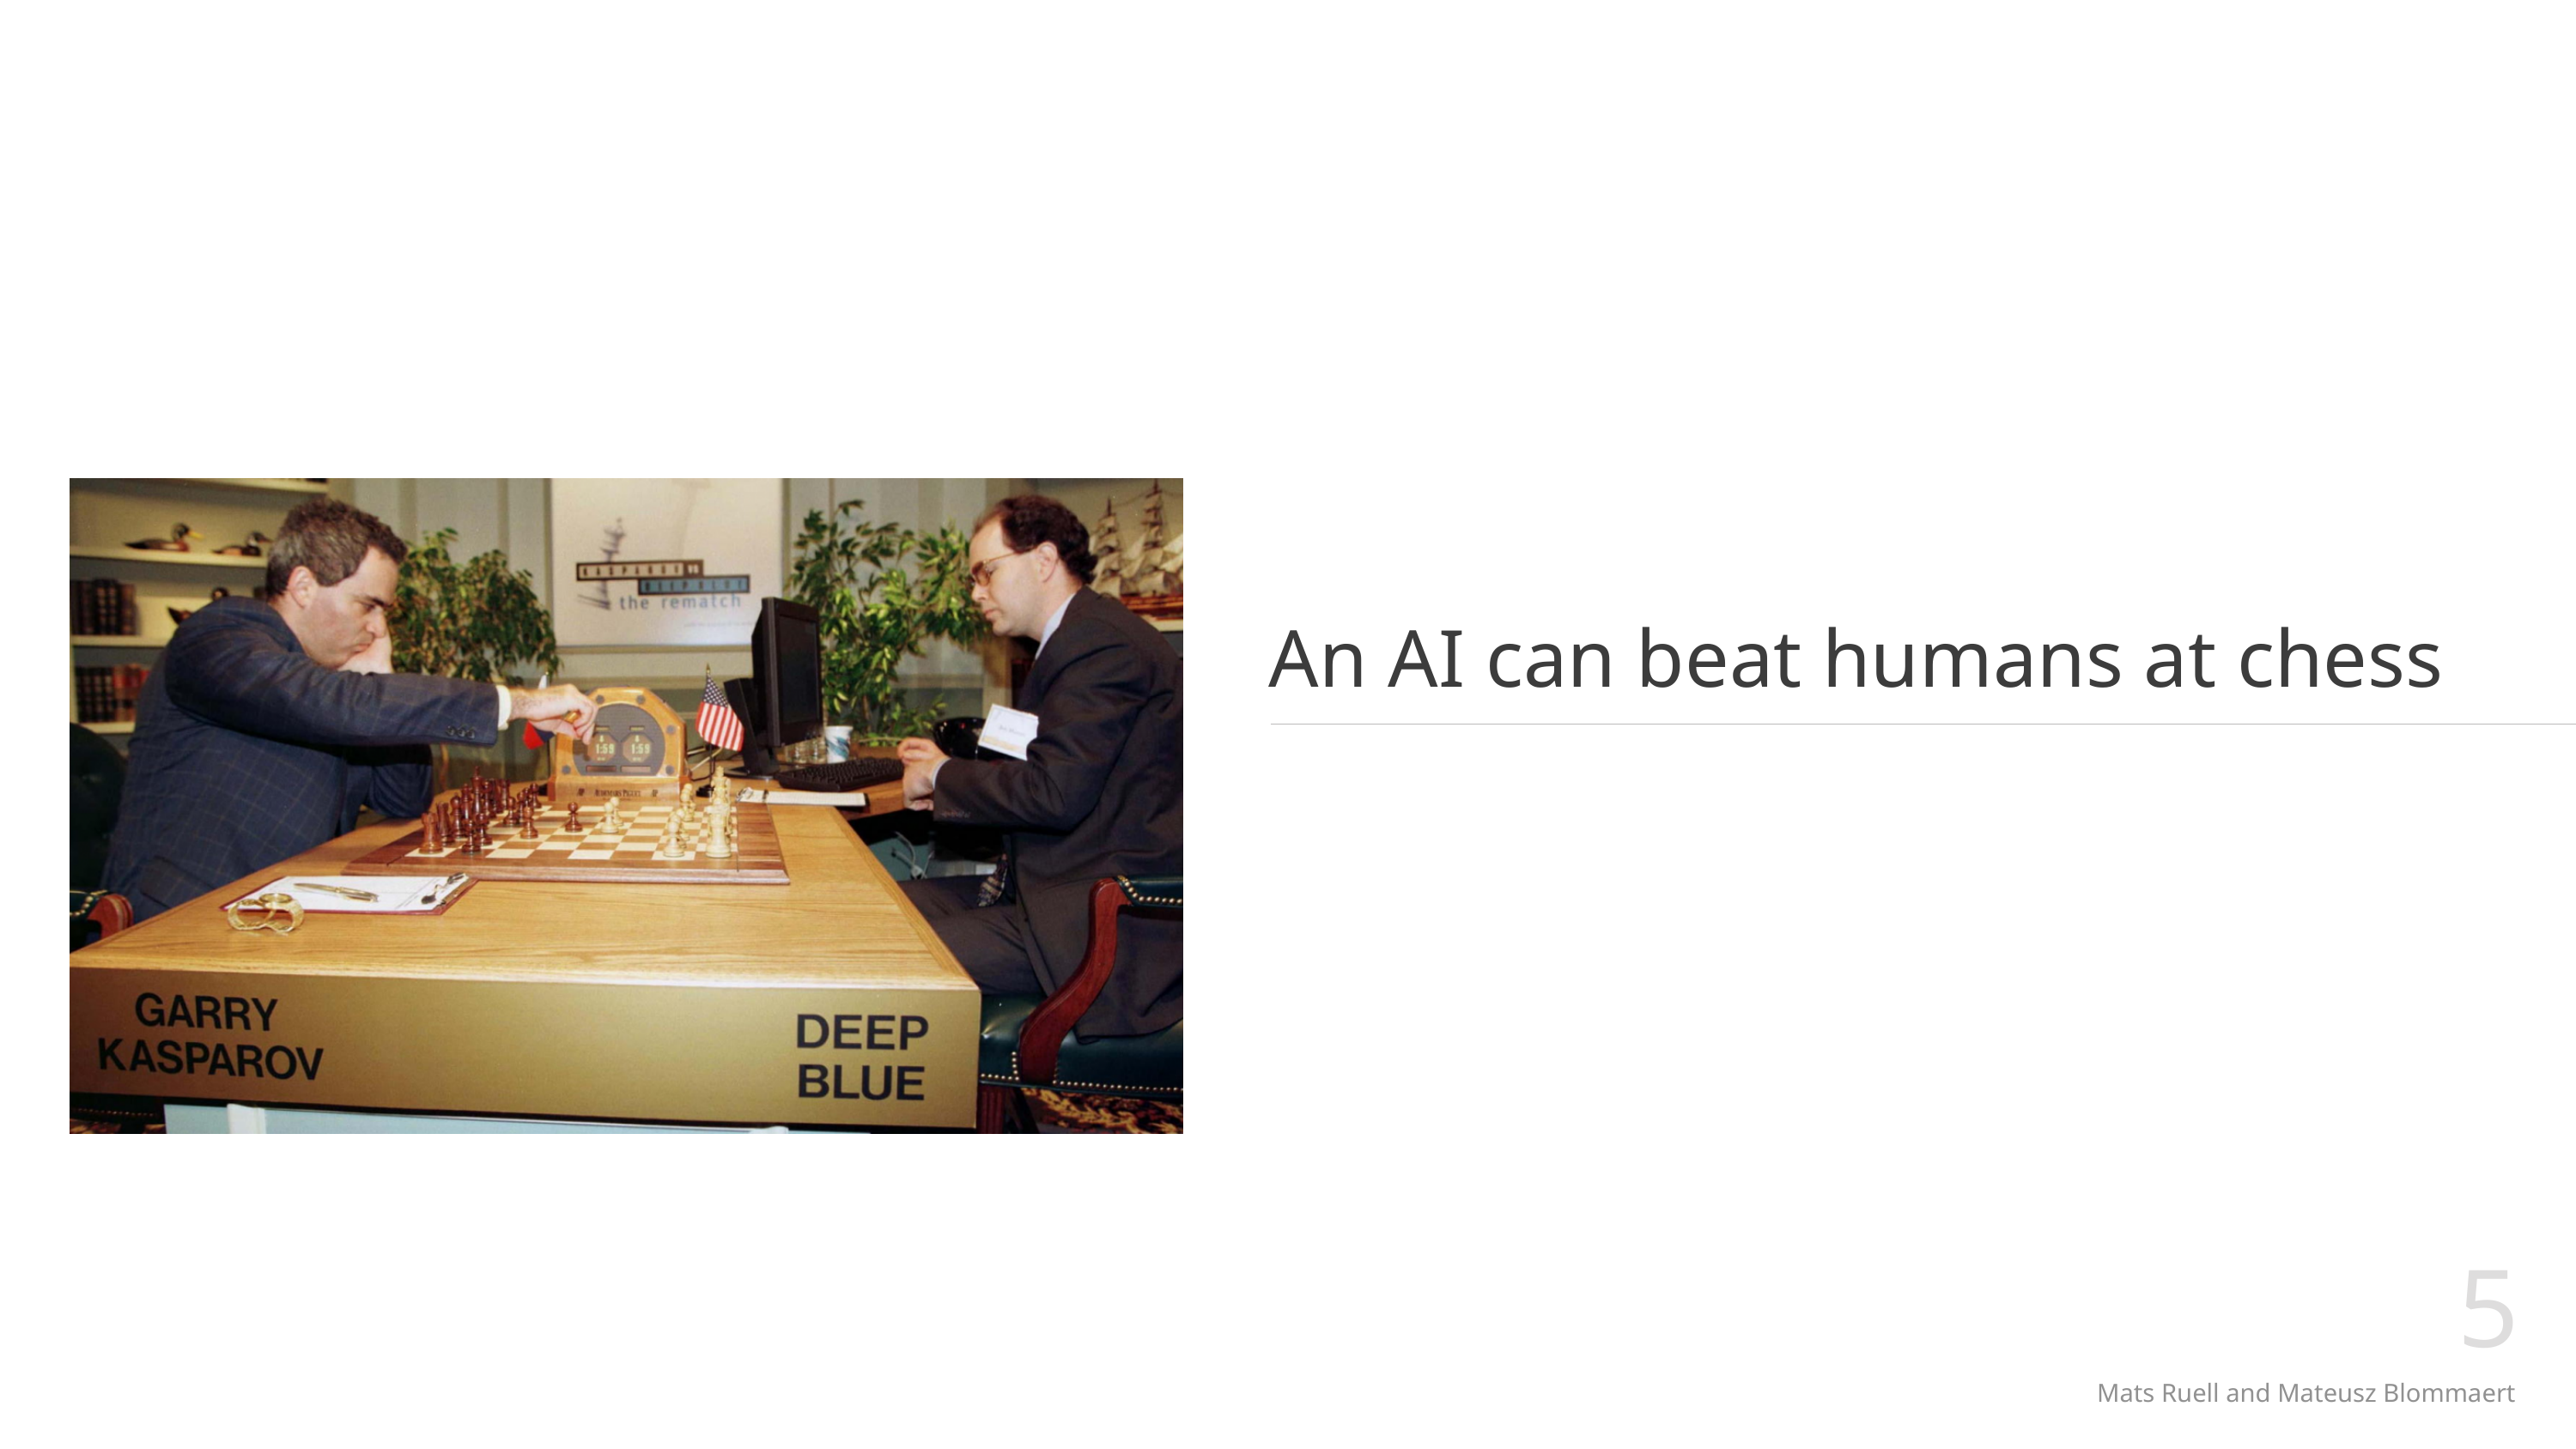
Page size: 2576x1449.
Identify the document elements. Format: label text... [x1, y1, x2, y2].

footer Mats Ruell and Mateusz Blommaert [1573, 1354, 2529, 1432]
slide_number 5 [2150, 1250, 2532, 1393]
title An AI can beat humans at chess [1255, 390, 2532, 711]
picture [70, 478, 1183, 1134]
